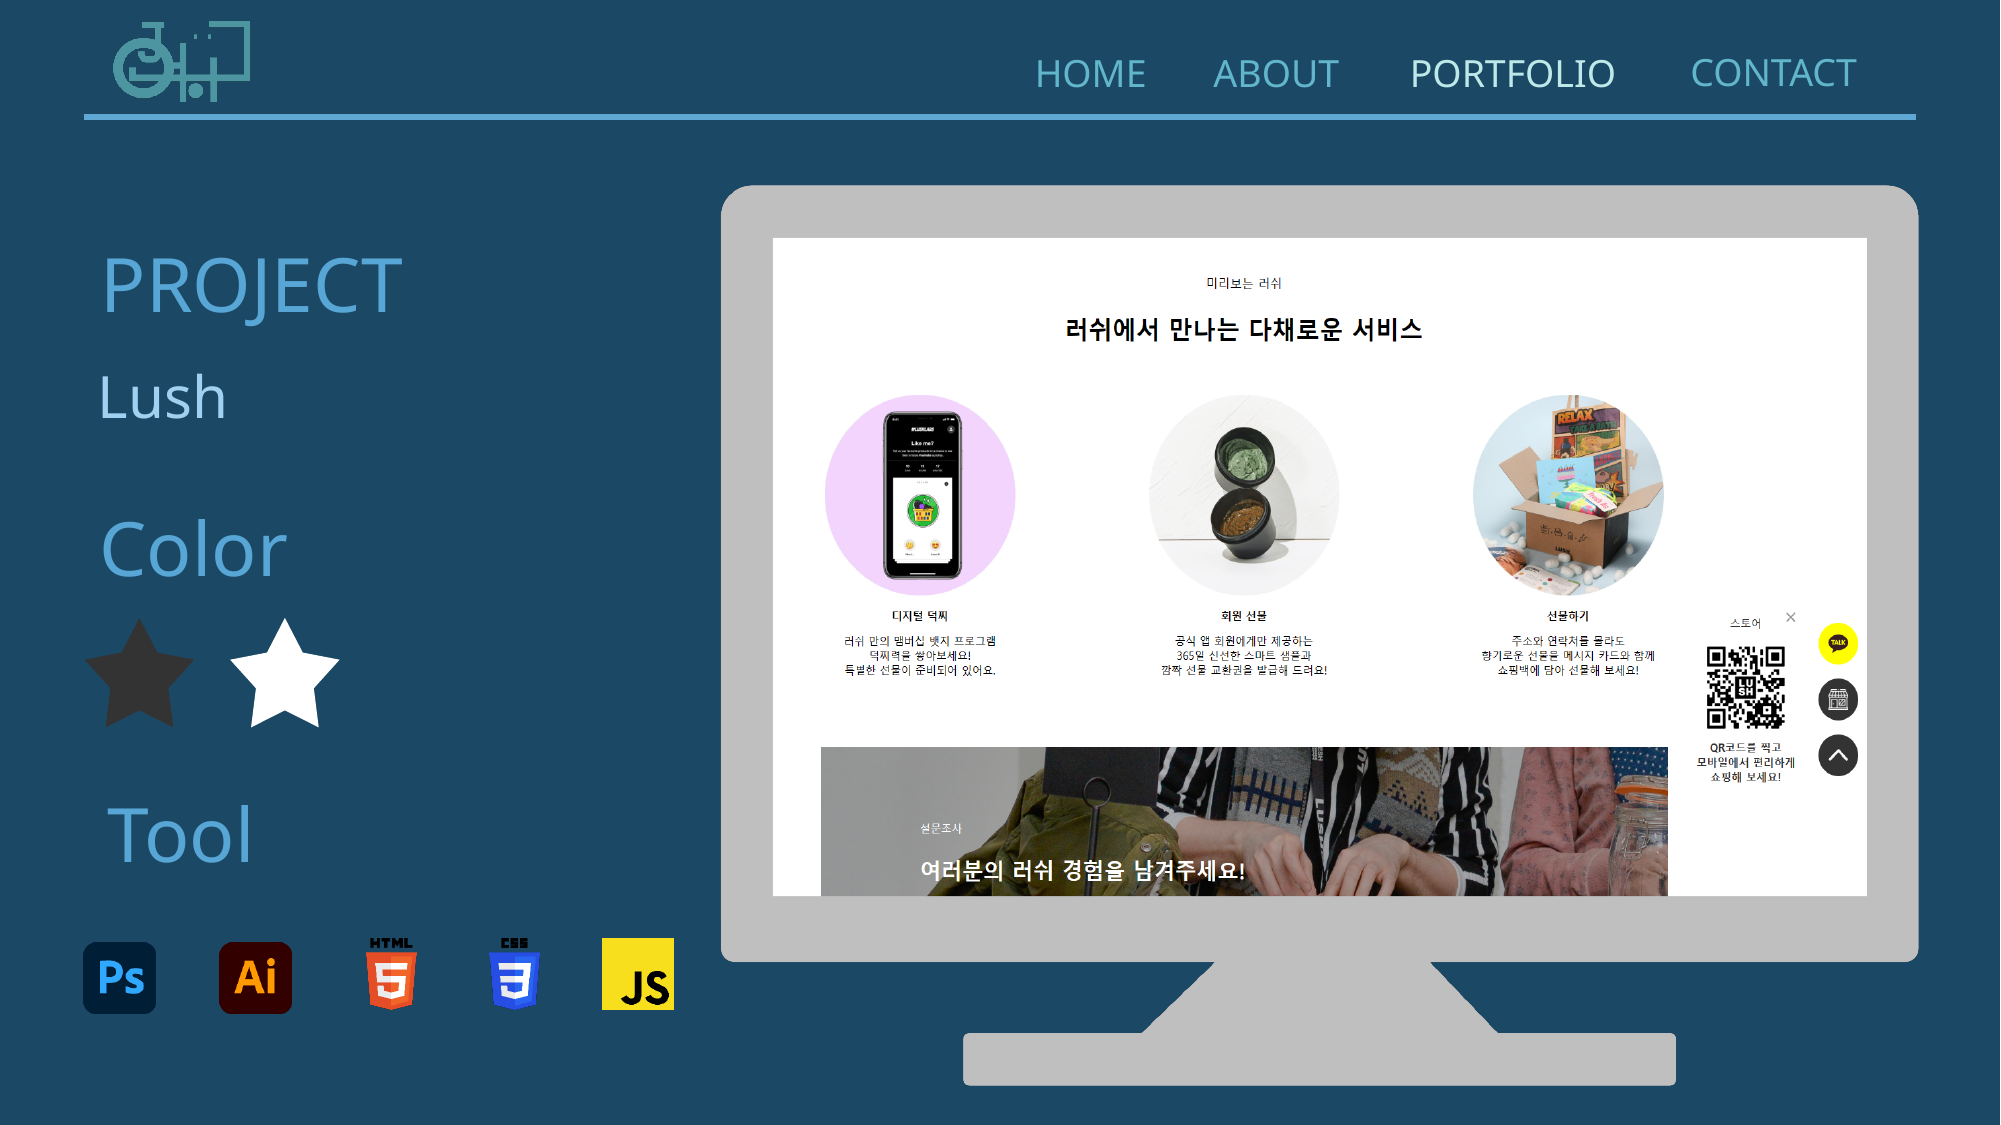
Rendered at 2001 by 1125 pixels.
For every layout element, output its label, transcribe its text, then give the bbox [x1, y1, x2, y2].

text_box [228, 615, 342, 730]
picture [602, 938, 672, 1010]
picture [83, 942, 156, 1014]
picture [110, 19, 253, 103]
picture [355, 938, 427, 1010]
text_box Lush [82, 352, 244, 438]
text_box Tool [93, 780, 270, 885]
text_box PORTFOLIO [1394, 42, 1632, 103]
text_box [672, 149, 1966, 1125]
picture [489, 938, 540, 1010]
picture [219, 942, 293, 1014]
text_box PROJECT [85, 229, 418, 335]
text_box ABOUT [1198, 42, 1355, 102]
text_box CONTACT [1675, 41, 1873, 102]
text_box HOME [1020, 42, 1162, 102]
text_box Color [84, 494, 304, 599]
text_box [82, 615, 197, 730]
